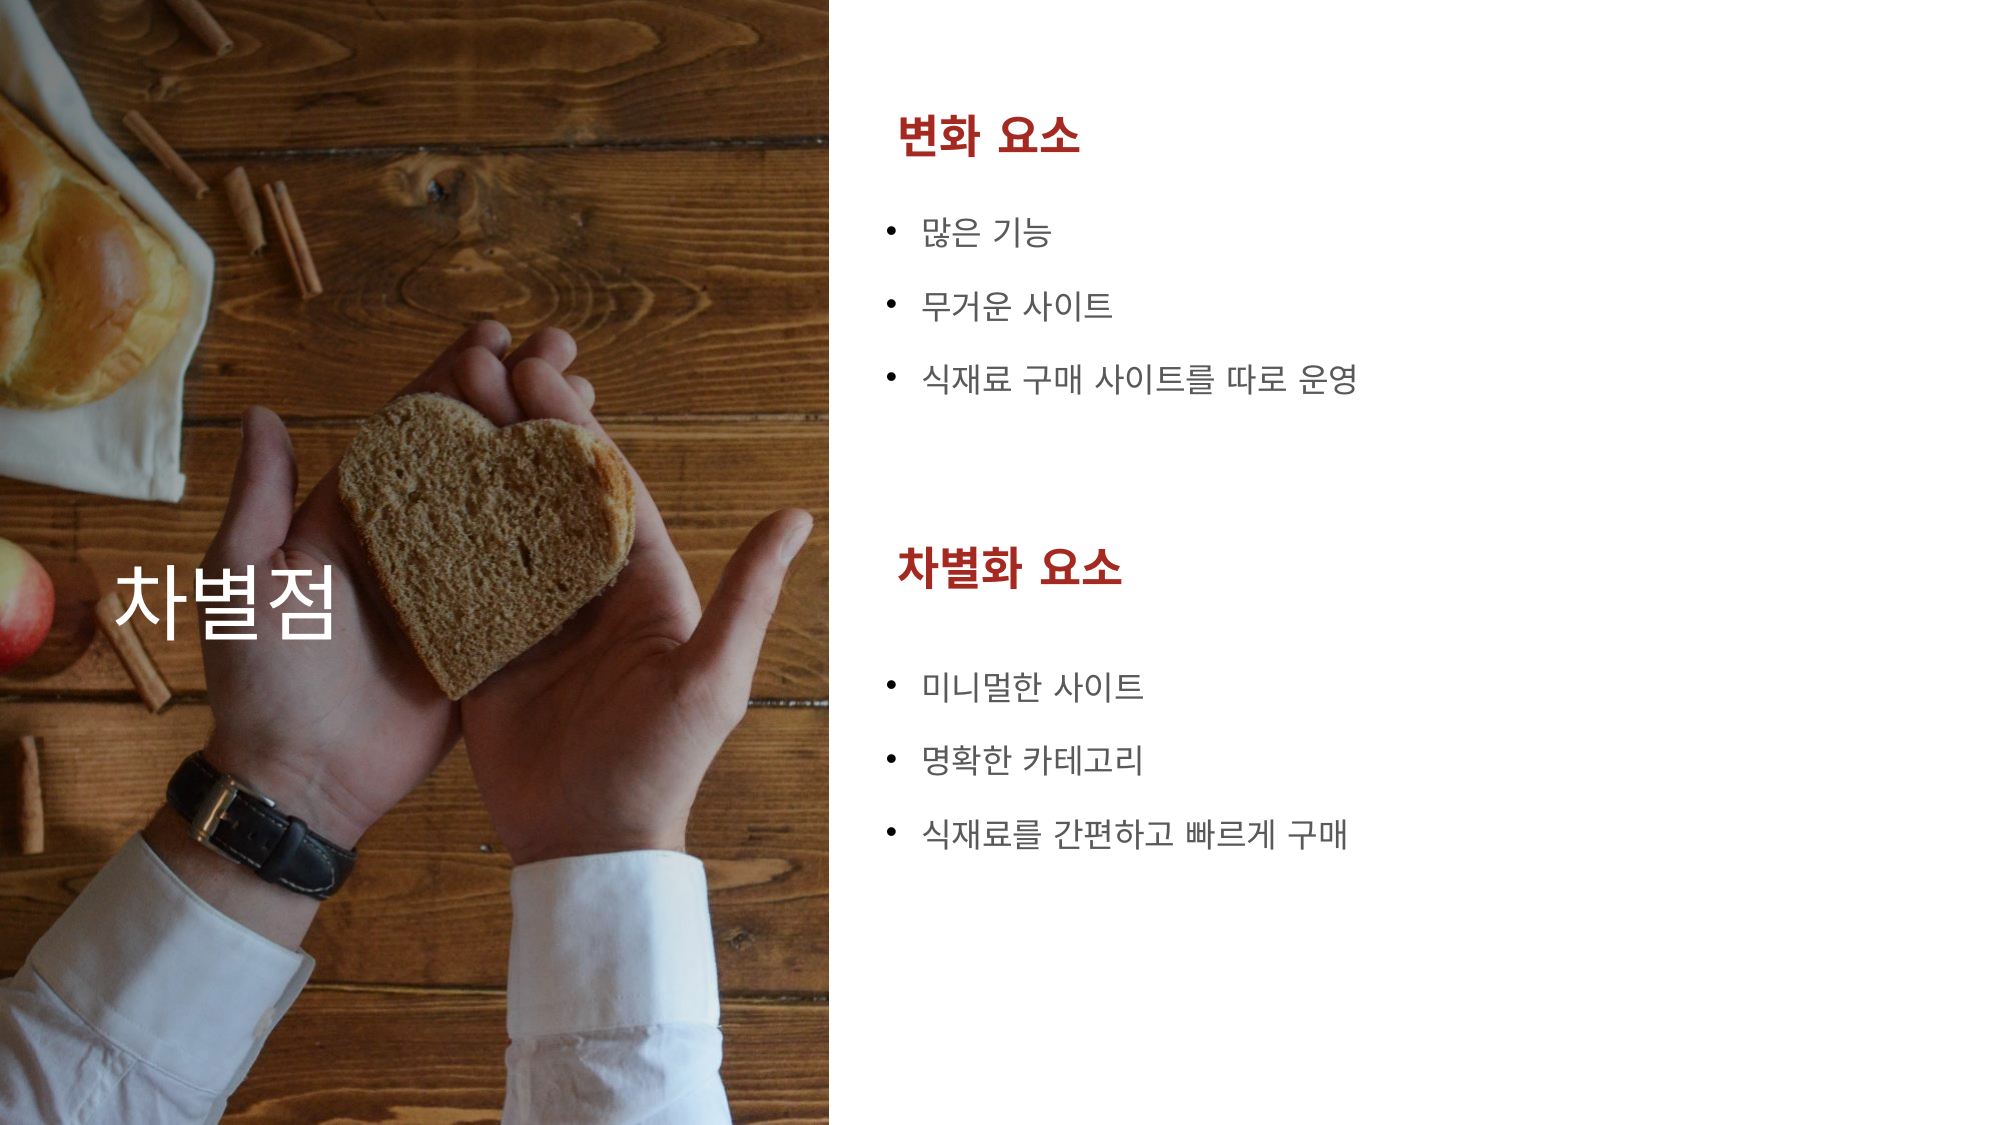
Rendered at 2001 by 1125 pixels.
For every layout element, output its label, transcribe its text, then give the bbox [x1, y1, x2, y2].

text_box 차별화 요소 [897, 539, 1844, 595]
text_box 미니멀한 사이트 명확한 카테고리 식재료를 간편하고 빠르게 구매 [885, 667, 1833, 854]
picture [0, 0, 829, 1125]
text_box 많은 기능 무거운 사이트 식재료 구매 사이트를 따로 운영 [885, 212, 1833, 399]
text_box 변화 요소 [897, 108, 1844, 164]
